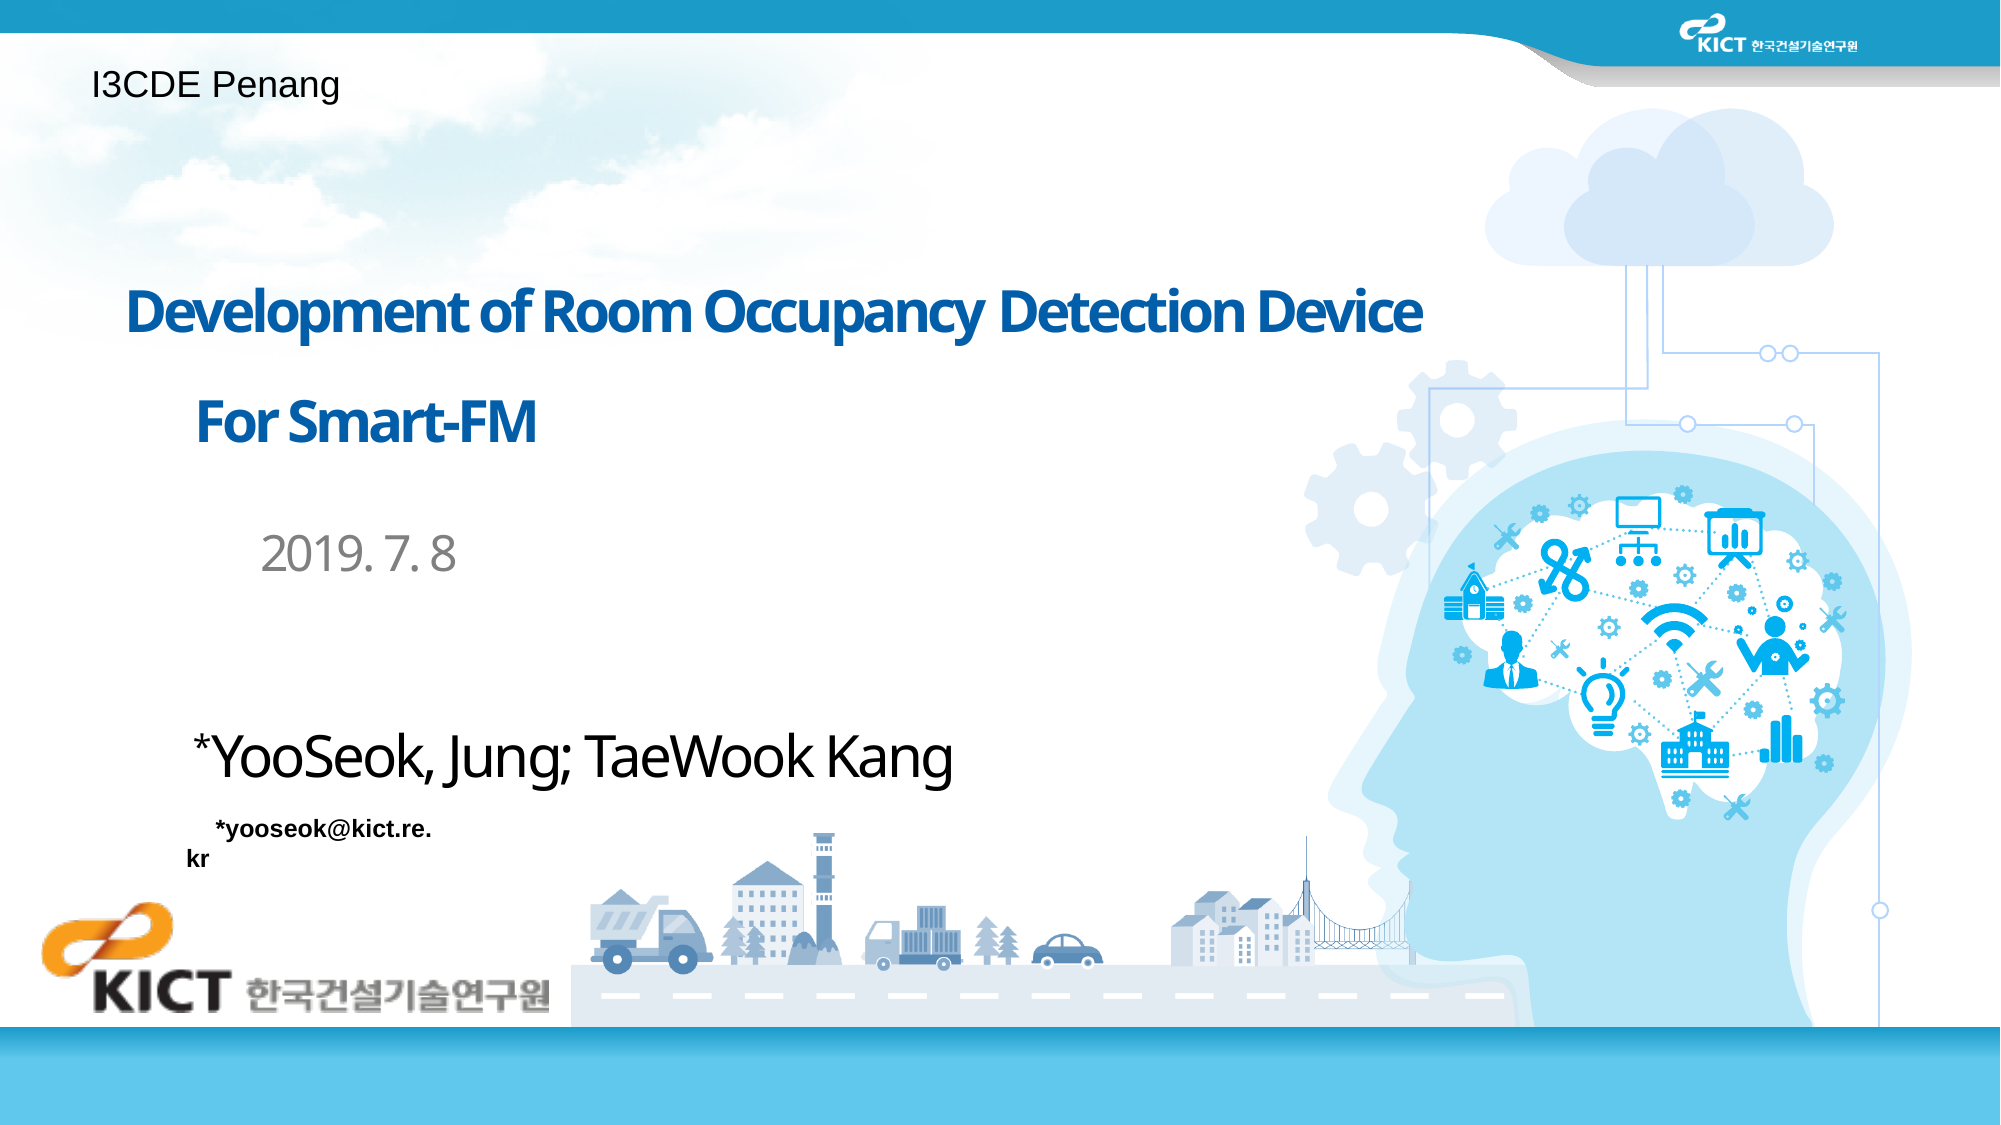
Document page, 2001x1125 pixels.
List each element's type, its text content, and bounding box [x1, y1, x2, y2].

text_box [1304, 108, 1926, 1065]
picture [571, 833, 1304, 1027]
picture [41, 902, 549, 1013]
picture [1679, 13, 1857, 52]
text_box *yooseok@kict.re.kr [171, 805, 449, 851]
text_box Development of Room Occupancy Detection Device For Smart-FM [109, 251, 1304, 462]
text_box *YooSeok, Jung; TaeWook Kang [178, 711, 1164, 797]
text_box [0, 1027, 2000, 1125]
picture [0, 0, 962, 362]
text_box 2019. 7. 8 [245, 514, 558, 590]
